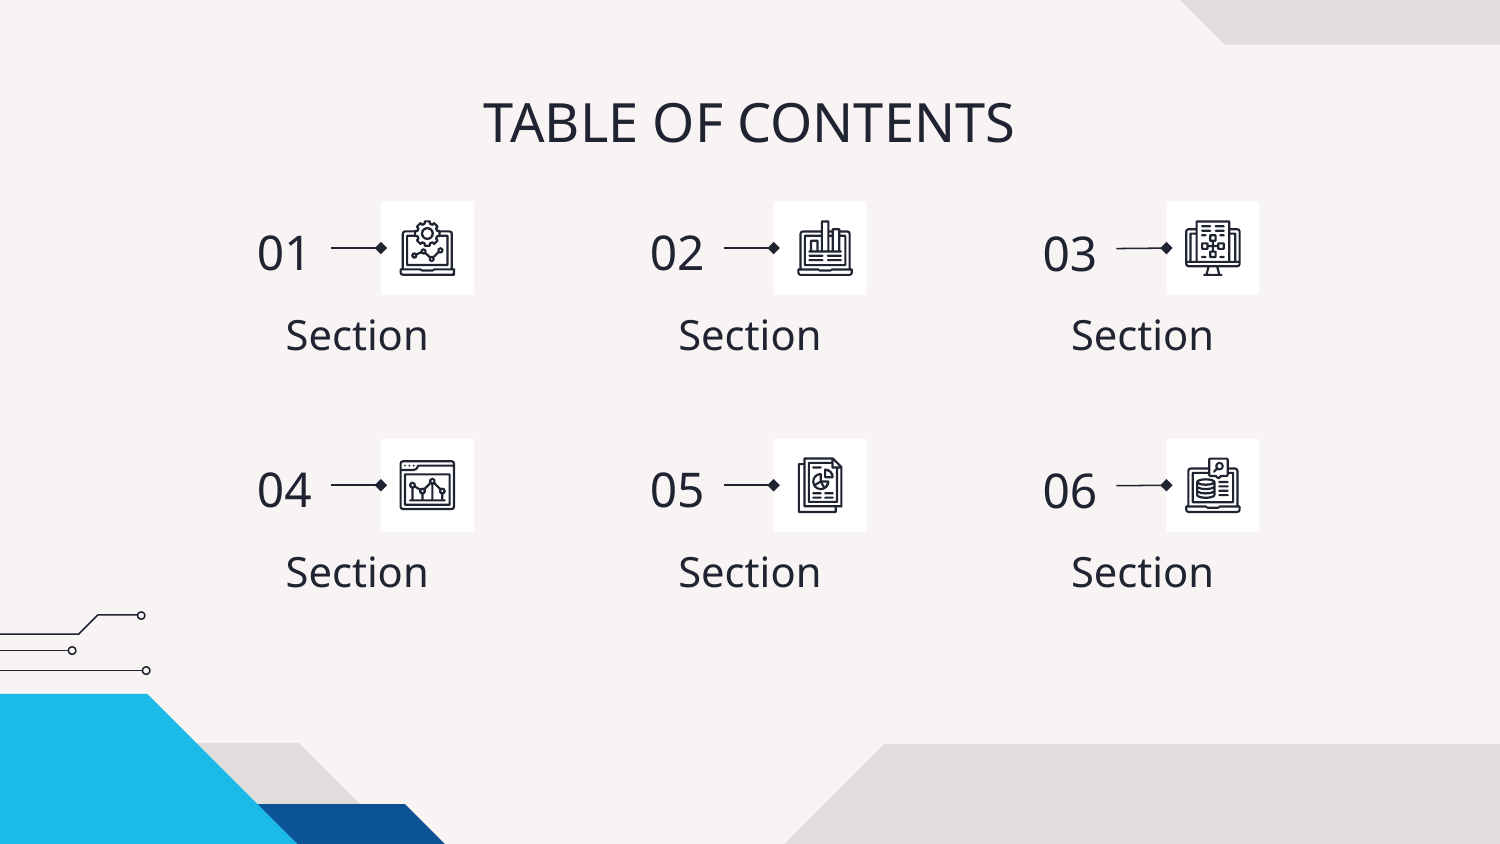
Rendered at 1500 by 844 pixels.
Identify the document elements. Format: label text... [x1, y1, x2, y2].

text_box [1184, 457, 1241, 514]
text_box [1166, 201, 1260, 294]
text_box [399, 220, 456, 277]
subtitle Section [168, 531, 547, 612]
text_box [773, 438, 867, 532]
title 03 [1023, 201, 1117, 296]
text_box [399, 459, 456, 511]
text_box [797, 457, 843, 514]
title 06 [1023, 438, 1117, 533]
text_box [1166, 438, 1260, 532]
title 02 [630, 201, 724, 295]
title 04 [237, 438, 331, 532]
text_box [380, 201, 474, 295]
subtitle Section [560, 294, 940, 375]
title 05 [630, 438, 724, 532]
text_box [773, 201, 867, 295]
subtitle Section [953, 531, 1332, 612]
title 01 [237, 201, 331, 295]
subtitle Section [560, 531, 940, 612]
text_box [1184, 220, 1241, 277]
subtitle Section [168, 294, 547, 375]
title TABLE OF CONTENTS [118, 72, 1382, 167]
text_box [380, 438, 474, 532]
subtitle Section [953, 294, 1332, 375]
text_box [797, 220, 854, 277]
